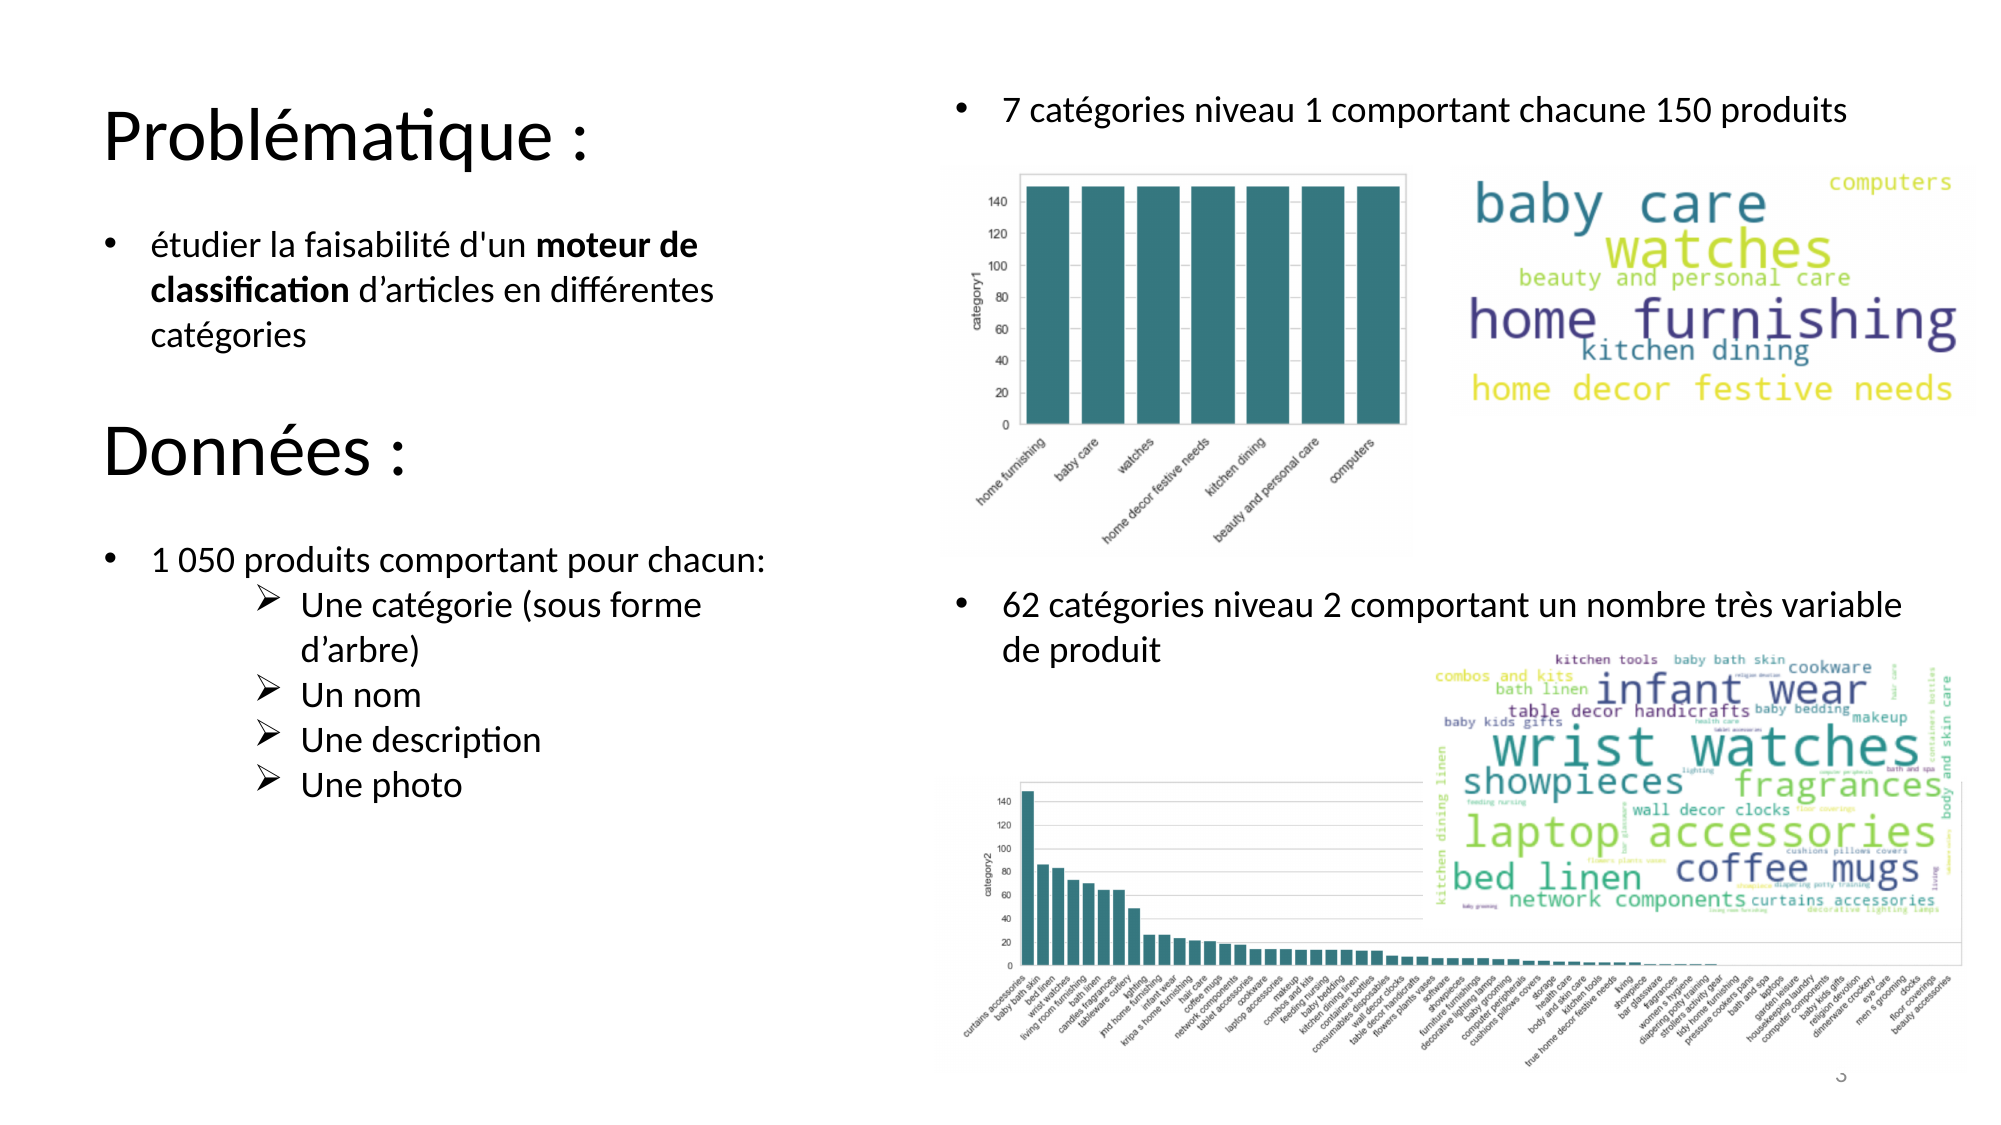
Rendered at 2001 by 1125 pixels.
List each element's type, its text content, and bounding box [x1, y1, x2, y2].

picture [1450, 165, 1976, 417]
text_box Problématique : étudier la faisabilité d'un moteur de classification d’articles en différentes catégories Données : 1 050 produits comportant pour chacun: Une catégorie (sous forme d’arbre) Un nom Une description Une photo [88, 77, 825, 903]
picture [940, 165, 1413, 557]
slide_number 3 [1412, 1073, 1863, 1103]
text_box 7 catégories niveau 1 comportant chacune 150 produits 62 catégories niveau 2 comportant un nombre très variable de produit [940, 77, 1961, 776]
picture [934, 645, 1967, 1073]
